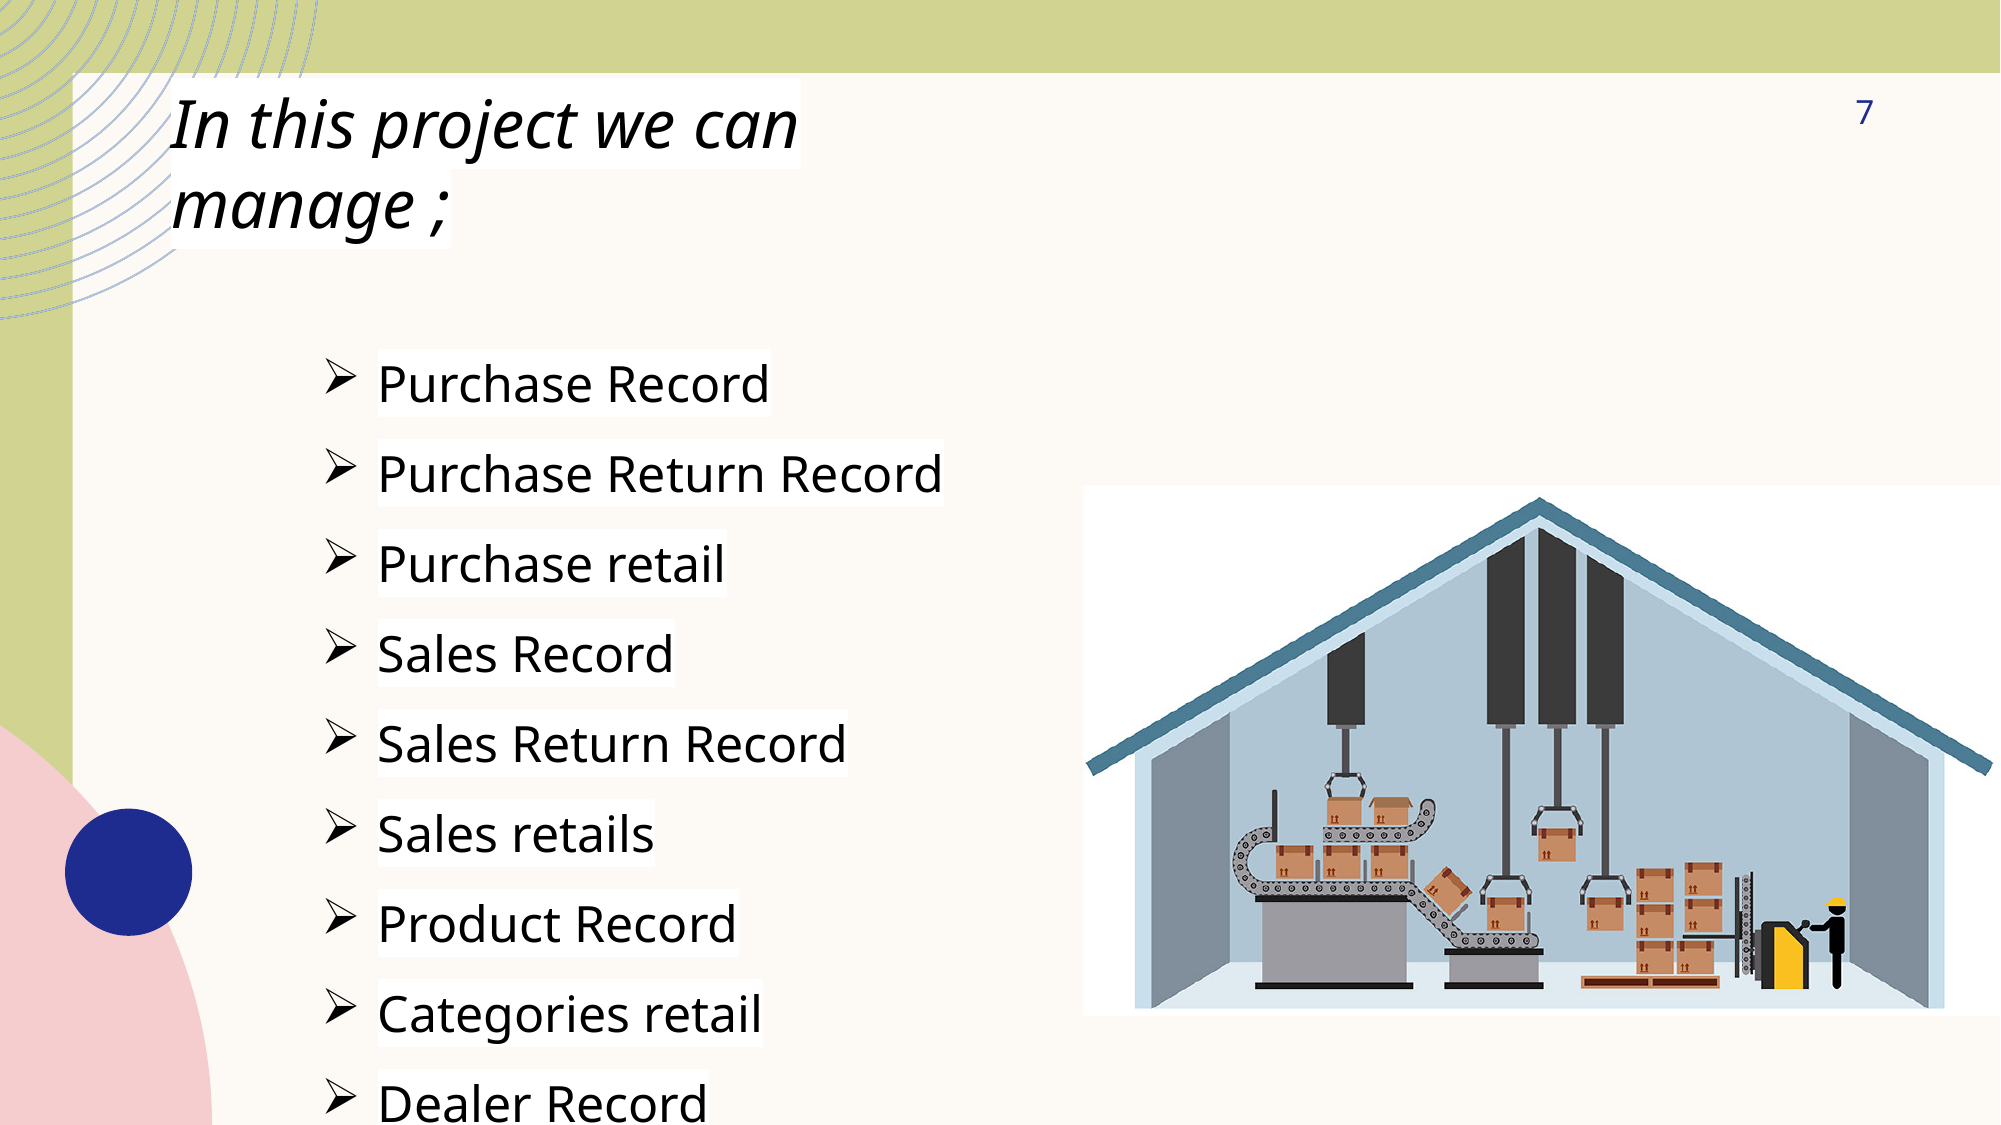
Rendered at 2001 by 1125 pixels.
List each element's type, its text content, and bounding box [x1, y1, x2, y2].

slide_number 7 [1712, 75, 1875, 153]
picture [0, 0, 2001, 785]
picture [1083, 485, 2000, 1016]
text_box In this project we can manage ; Purchase Record Purchase Return Record Purchase retail Sales Record Sales Return Record Sales retails Product Record Categories retail Dealer Record [156, 75, 1074, 1125]
